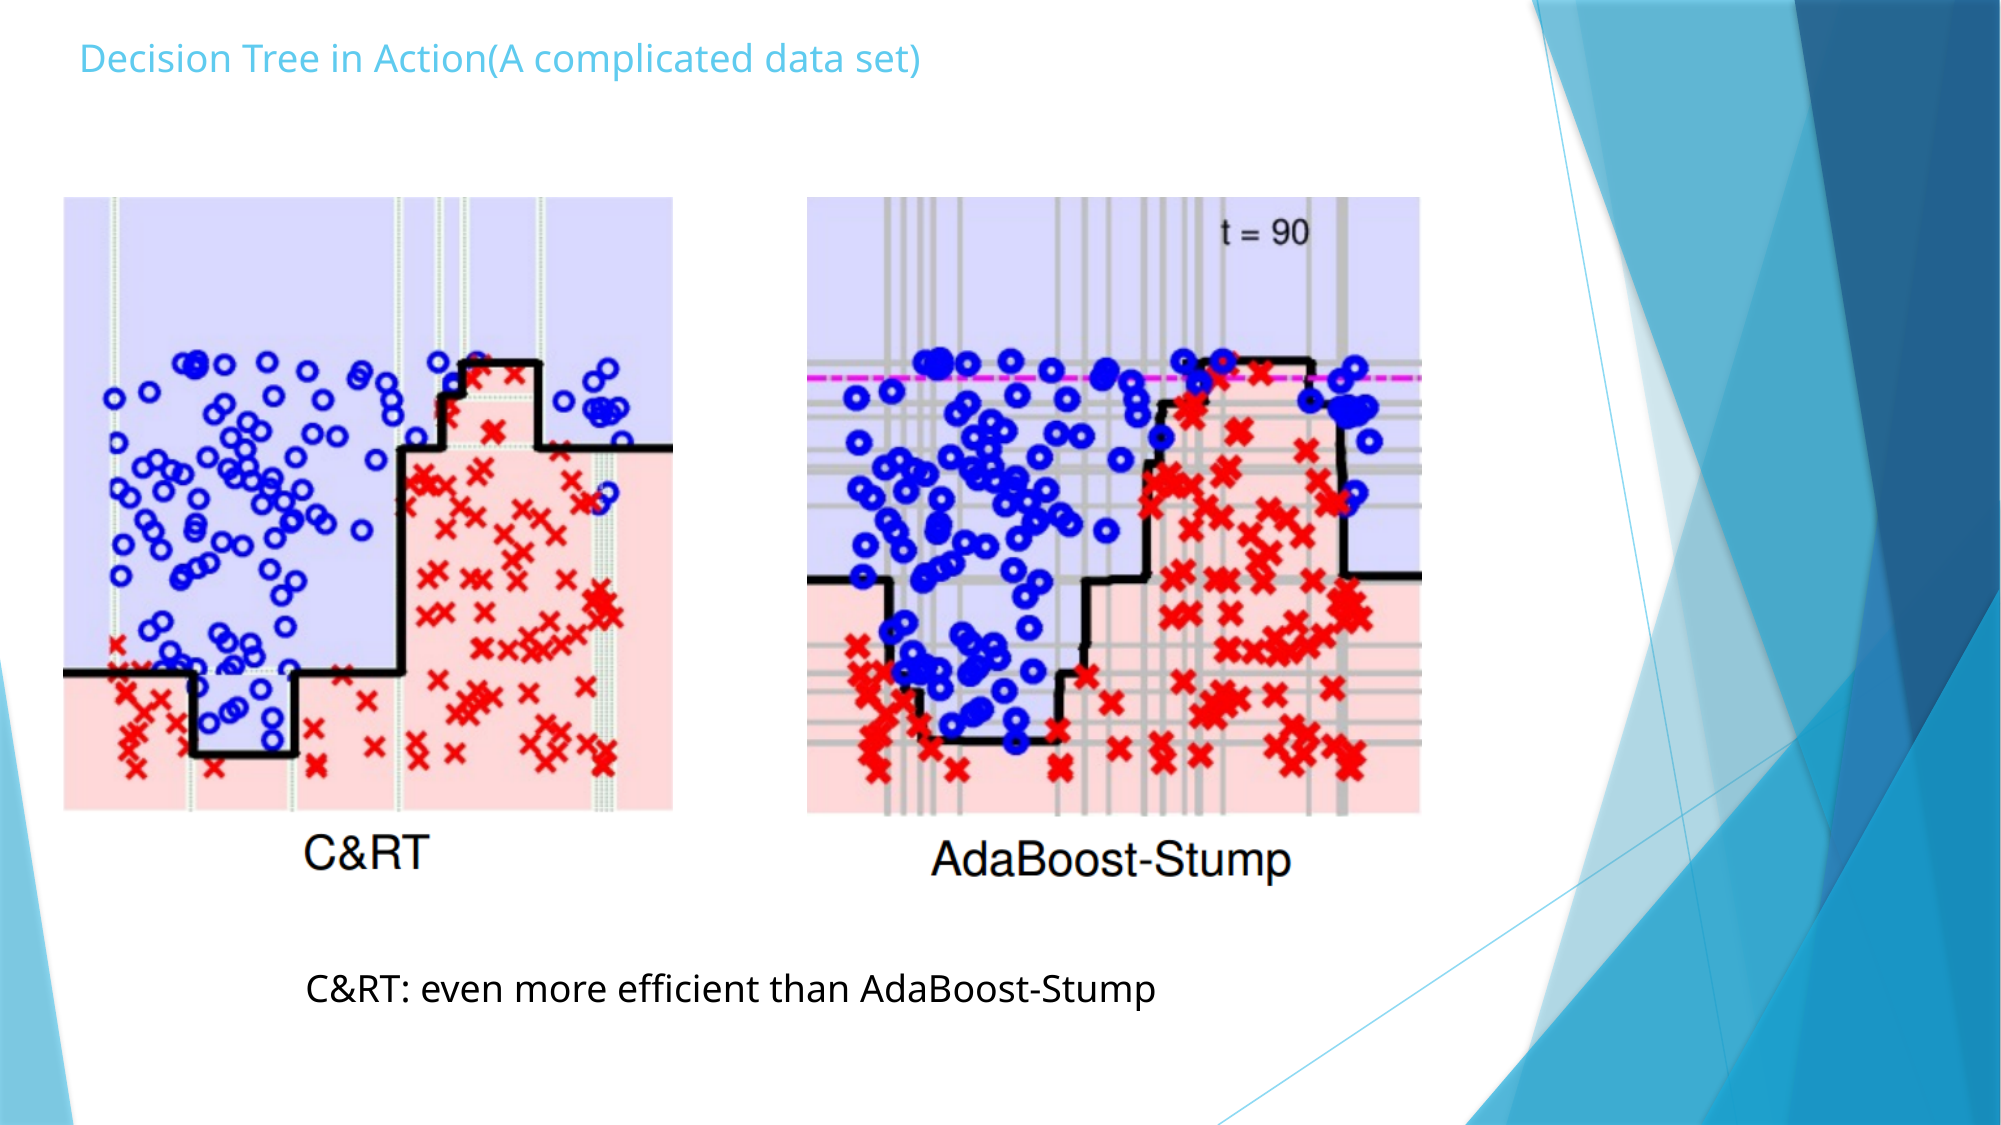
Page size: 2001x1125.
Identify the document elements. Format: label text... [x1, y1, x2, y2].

picture [806, 196, 1423, 890]
title Decision Tree in Action(A complicated data set) [63, 27, 979, 99]
text_box C&RT: even more efficient than AdaBoost-Stump [290, 957, 1221, 1018]
picture [63, 196, 673, 874]
